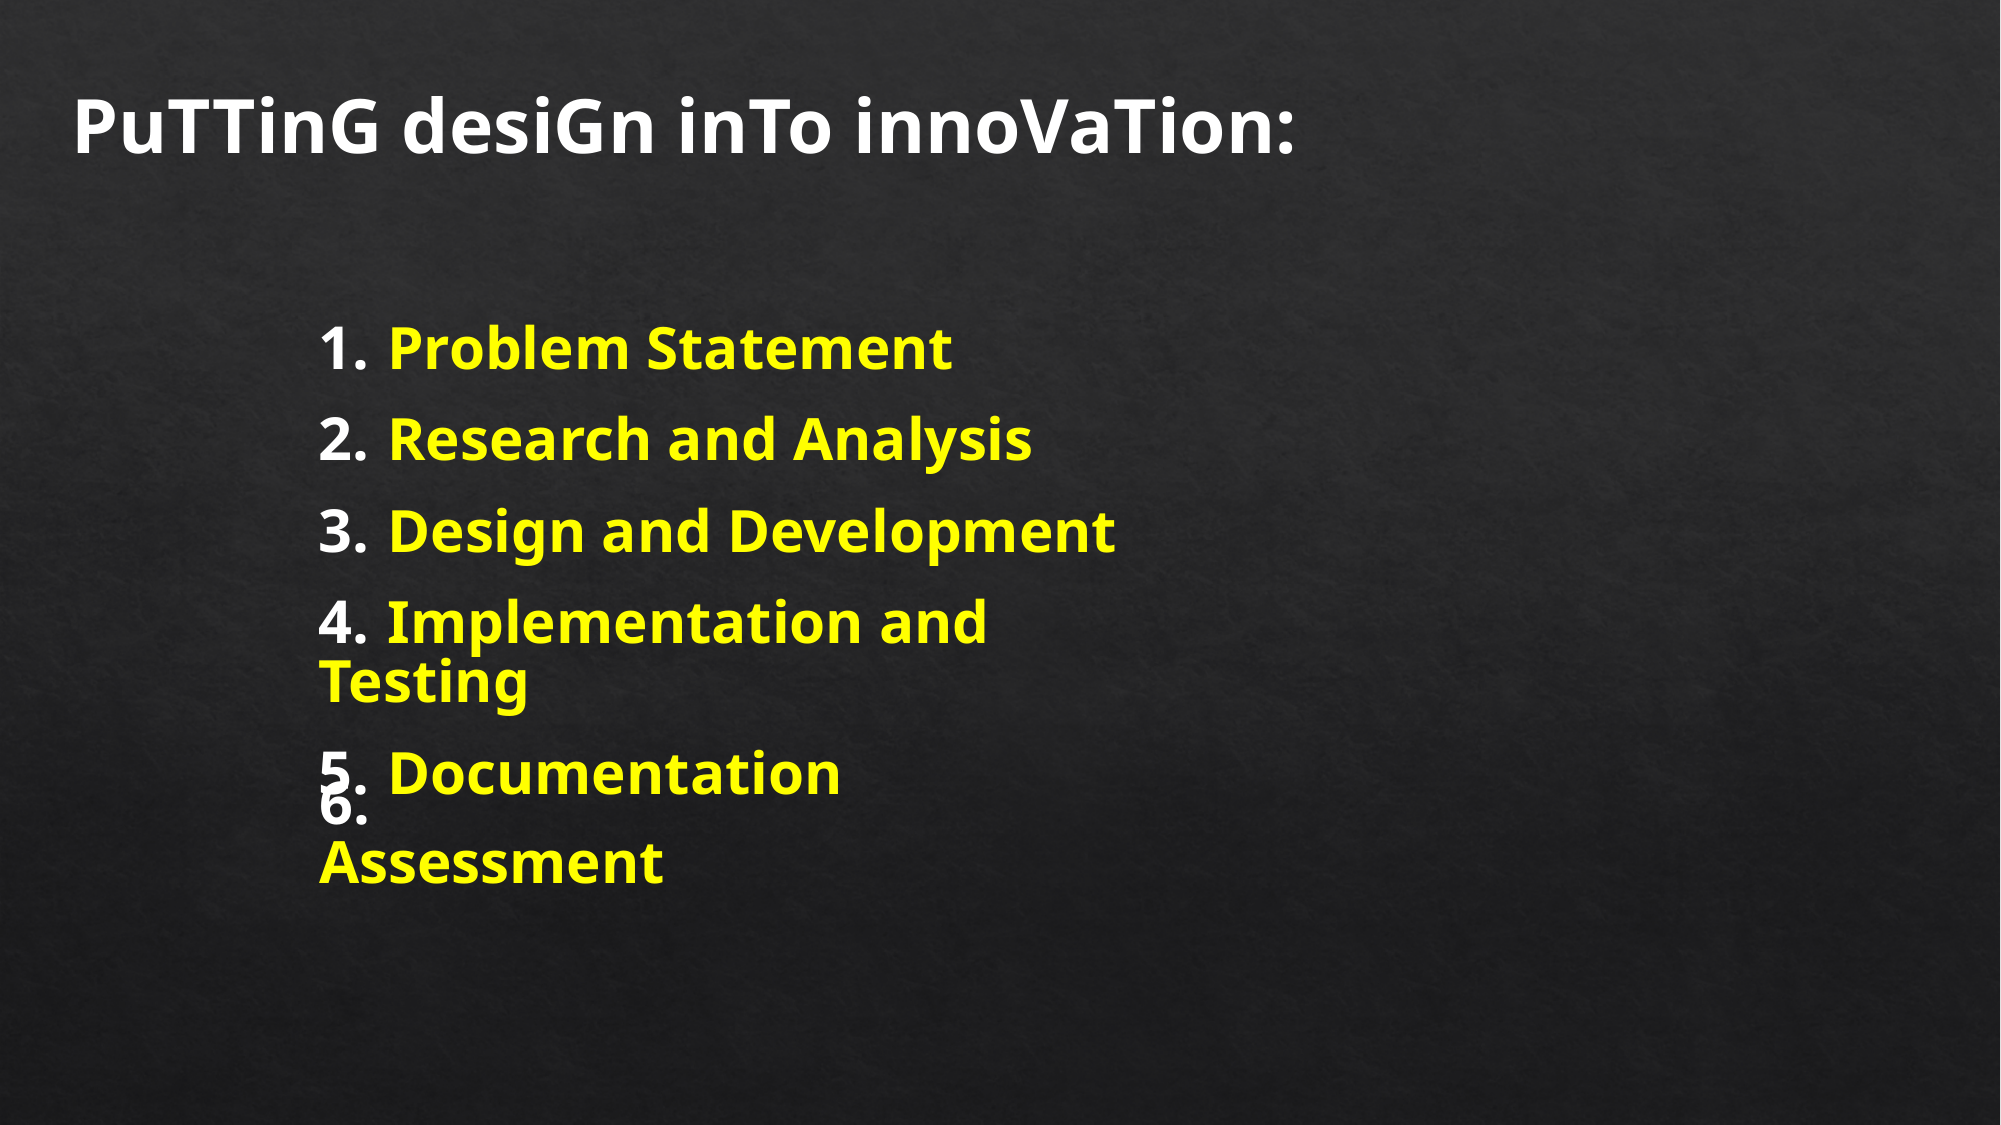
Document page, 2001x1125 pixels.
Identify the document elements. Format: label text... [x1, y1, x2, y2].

text_box 1. Problem Statement 2. Research and Analysis 3. Design and Development 4. Implementation and Testing 5. Documentation [319, 322, 1165, 807]
text_box PuTTinG desiGn inTo innoVaTion: [71, 85, 1300, 169]
text_box 6. Assessment [319, 776, 718, 896]
